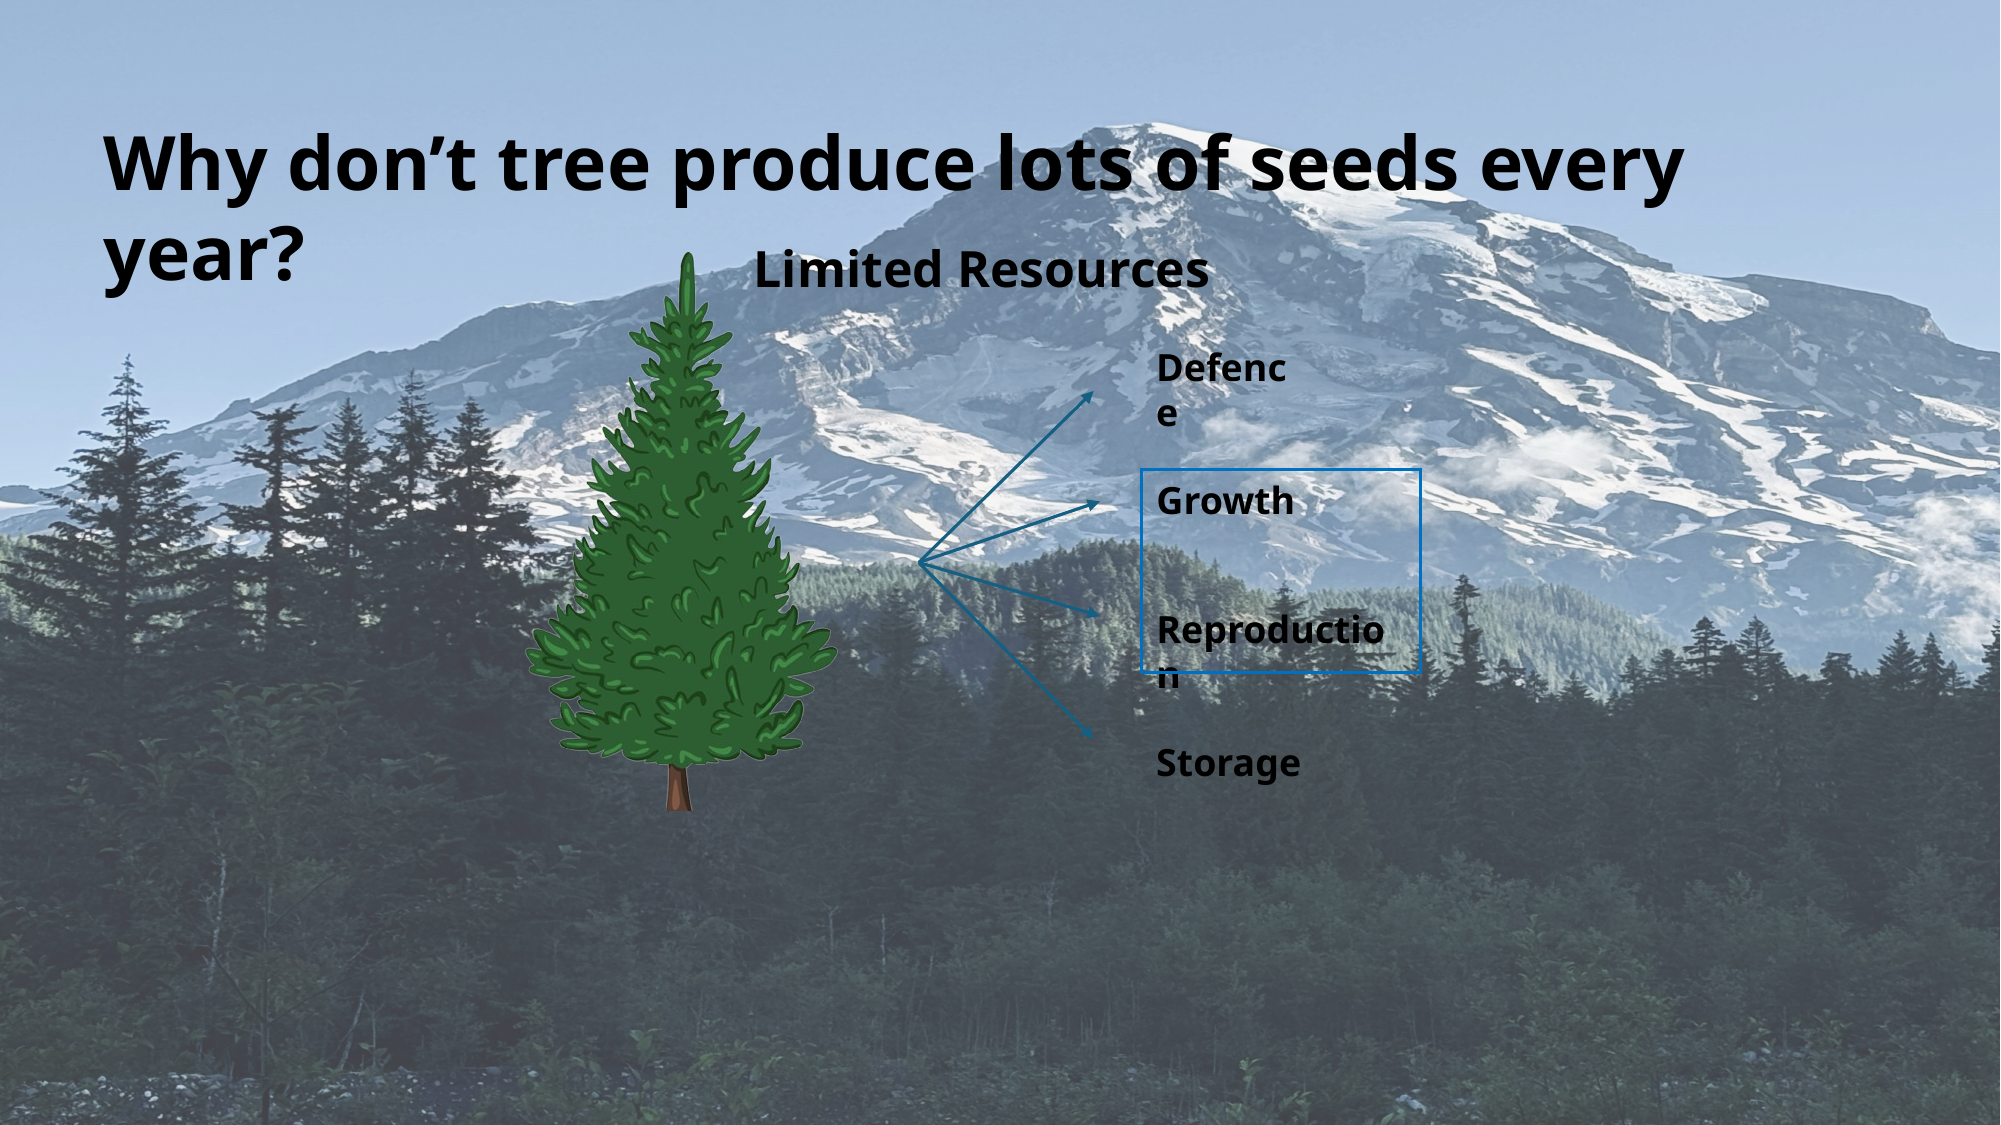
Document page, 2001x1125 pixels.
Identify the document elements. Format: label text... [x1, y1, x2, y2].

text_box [918, 500, 1101, 561]
text_box Defence [1141, 336, 1321, 442]
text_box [918, 390, 1095, 500]
text_box Storage [1141, 731, 1321, 792]
text_box [1140, 468, 1422, 674]
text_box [918, 561, 1101, 617]
text_box Reproduction [1141, 674, 1421, 704]
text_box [918, 617, 1095, 740]
text_box Limited Resources [0, 0, 2000, 1125]
text_box Why don’t tree produce lots of seeds every year? [88, 107, 1800, 303]
picture [483, 252, 878, 812]
